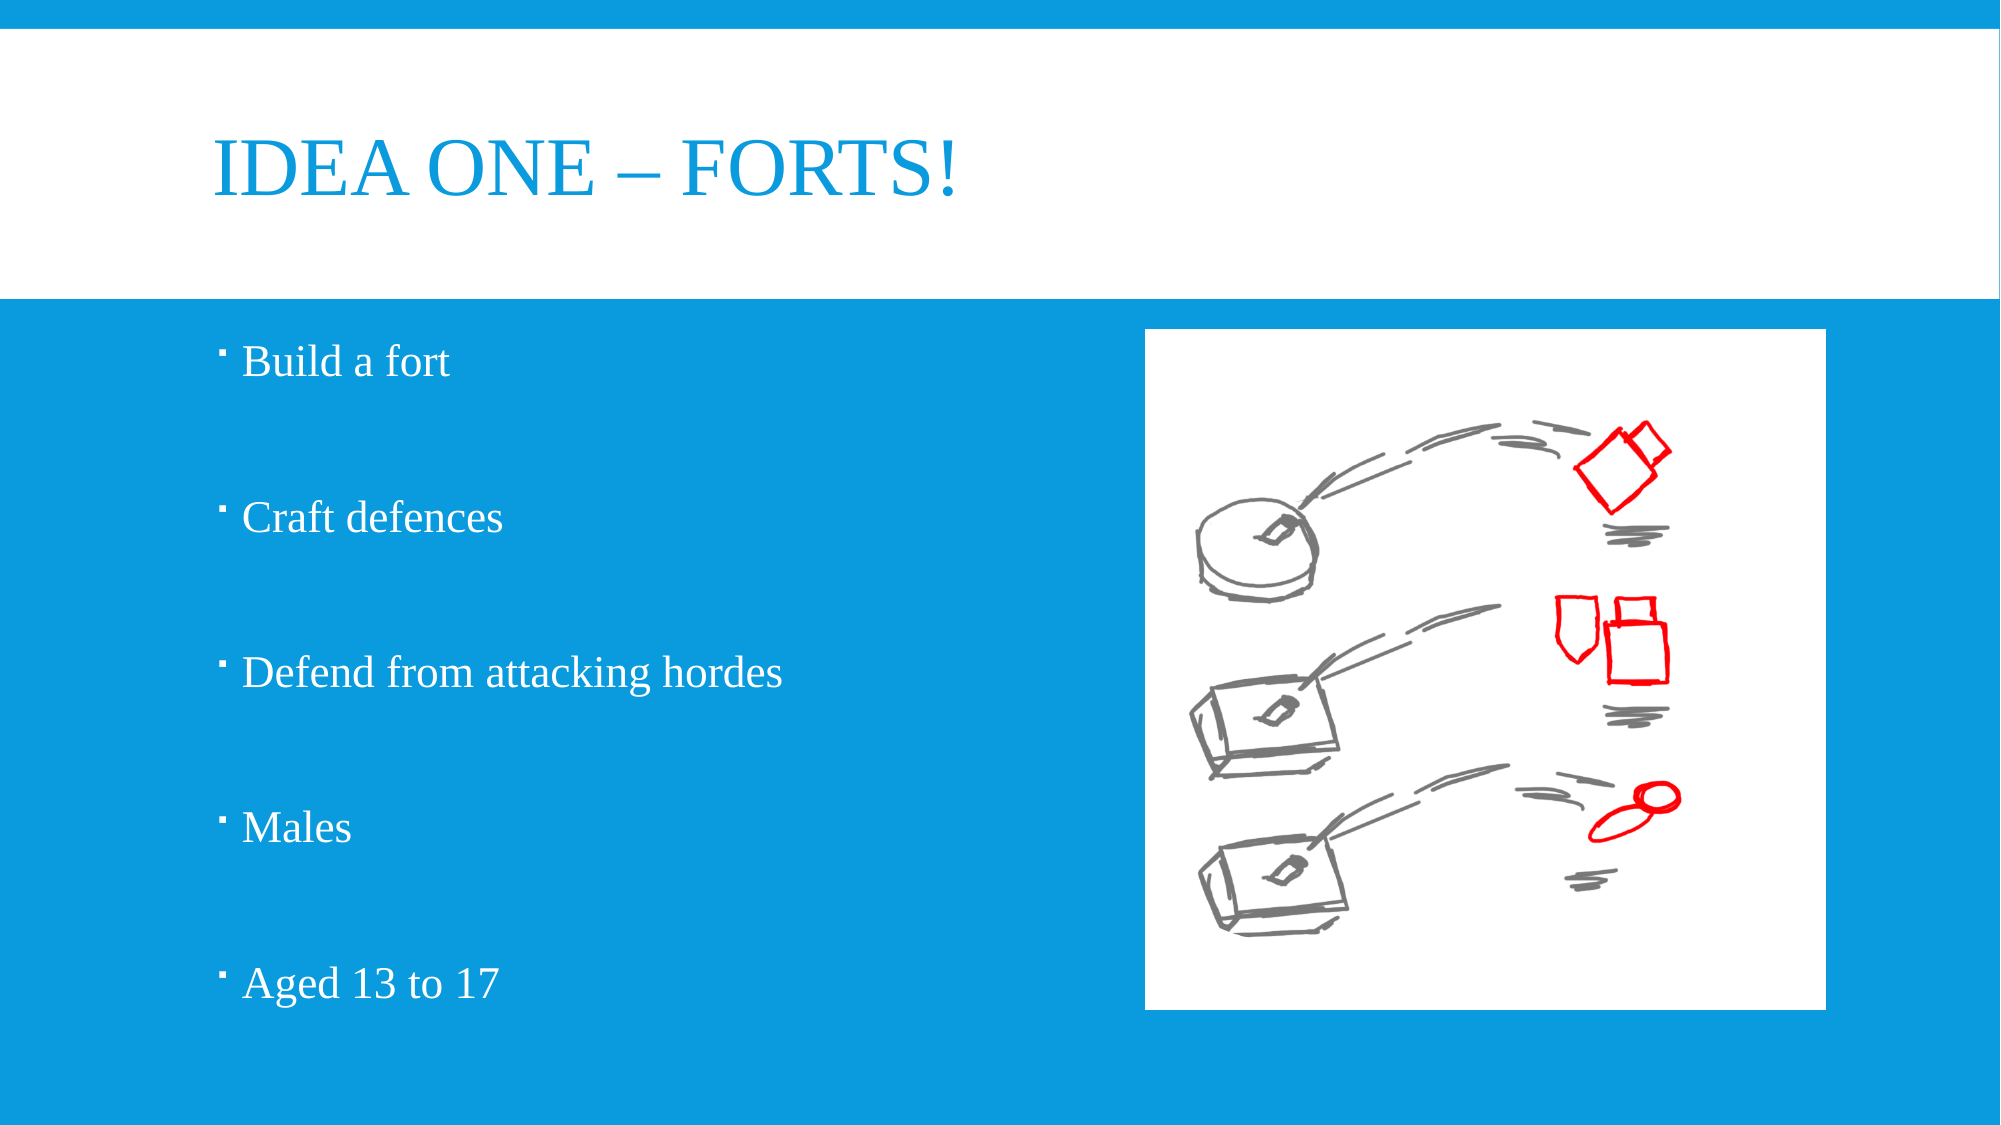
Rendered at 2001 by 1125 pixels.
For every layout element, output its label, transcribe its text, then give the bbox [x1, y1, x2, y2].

title Idea One – FORTS! [197, 46, 1803, 295]
list Build a fort Craft defences Defend from attacking hordes Males Aged 13 to 17 [197, 329, 1803, 1020]
picture [1146, 330, 1825, 1009]
